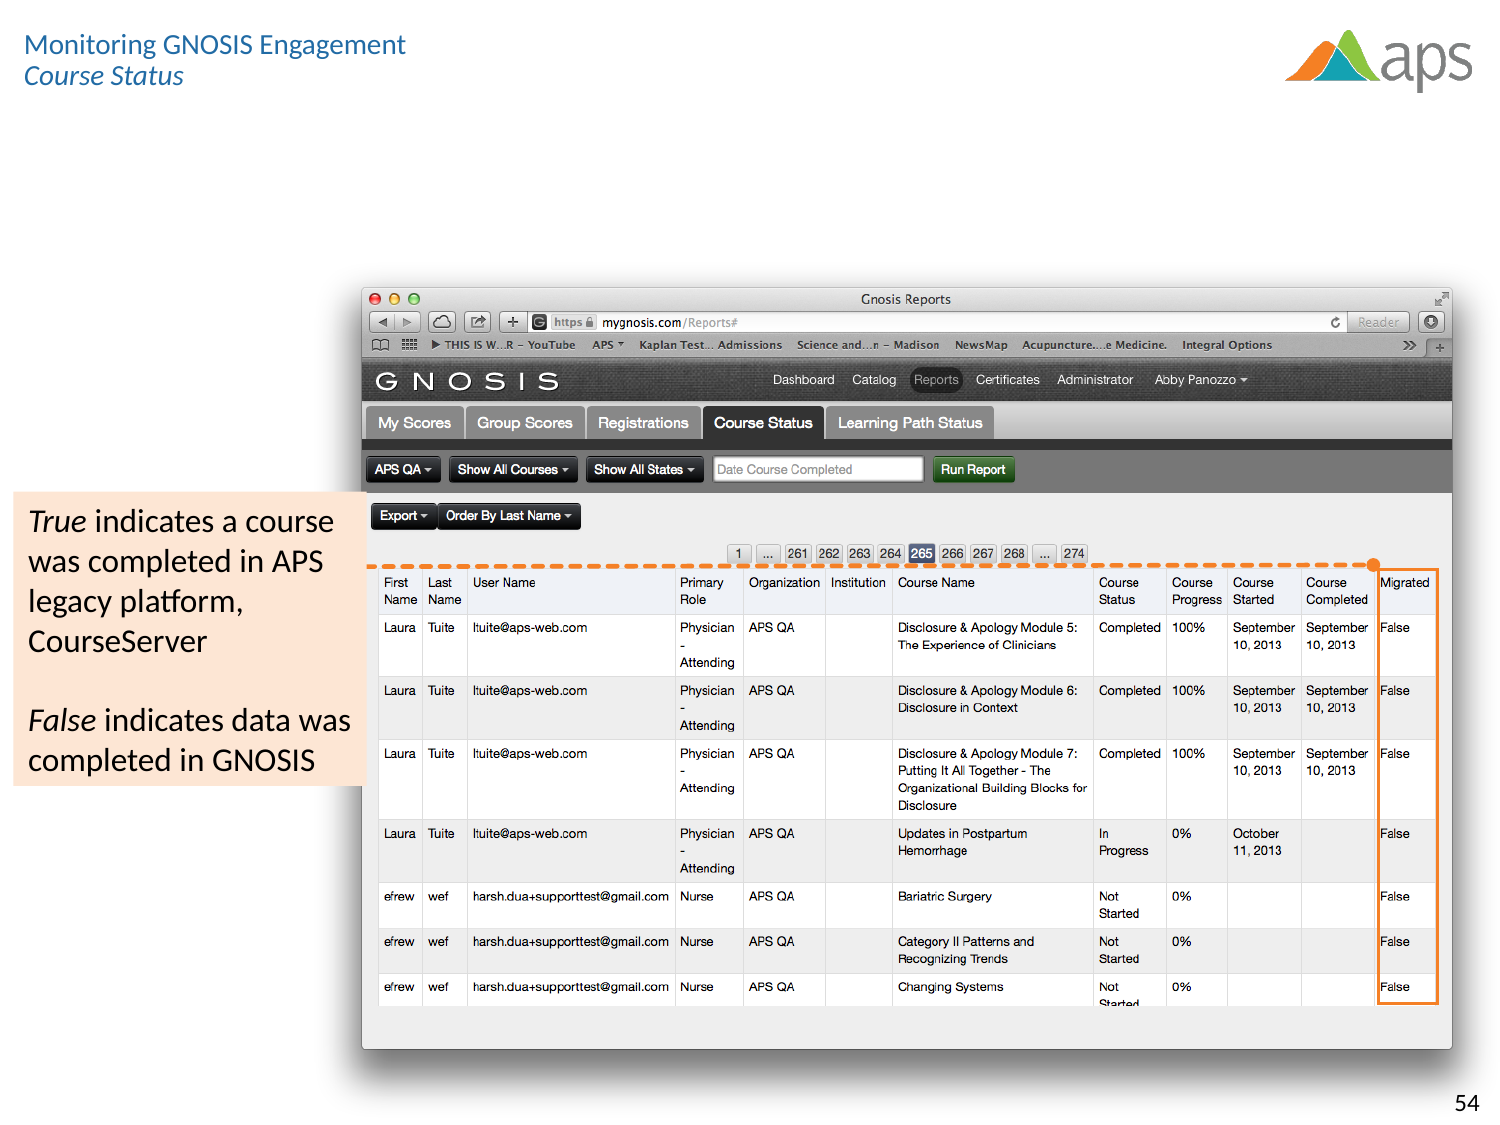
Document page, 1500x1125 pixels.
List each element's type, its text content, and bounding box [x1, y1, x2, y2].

title Monitoring GNOSIS Engagement Course Status [23, 29, 1268, 94]
text_box True indicates a course was completed in APS legacy platform, CourseServer False indicates data was completed in GNOSIS [13, 491, 101, 786]
picture [1279, 24, 1477, 98]
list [101, 254, 1500, 1125]
